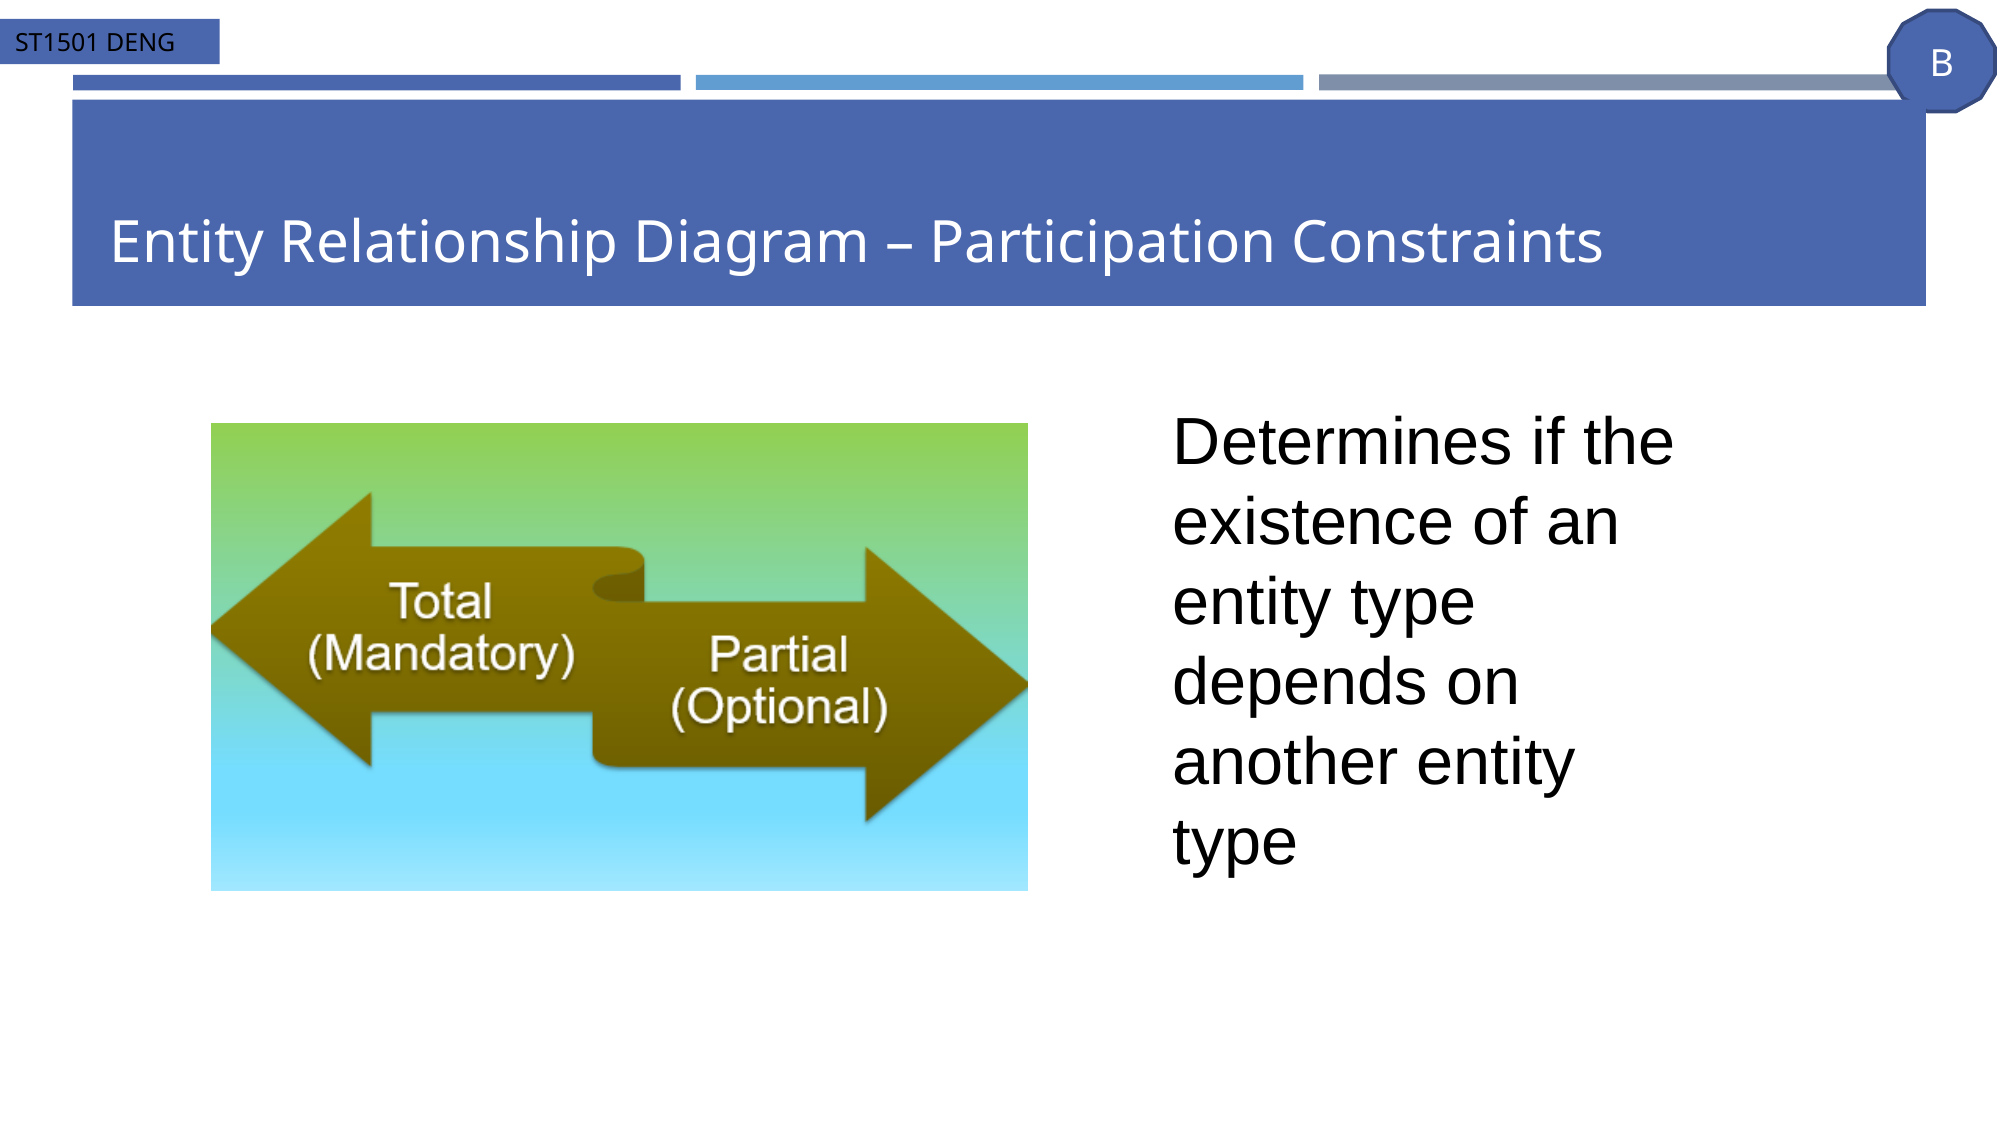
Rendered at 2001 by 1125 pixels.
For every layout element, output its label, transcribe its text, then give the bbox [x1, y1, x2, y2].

picture [211, 422, 1028, 891]
title Entity Relationship Diagram – Participation Constraints [94, 119, 1904, 282]
text_box Determines if the existence of an entity type depends on another entity type [1158, 390, 1715, 885]
